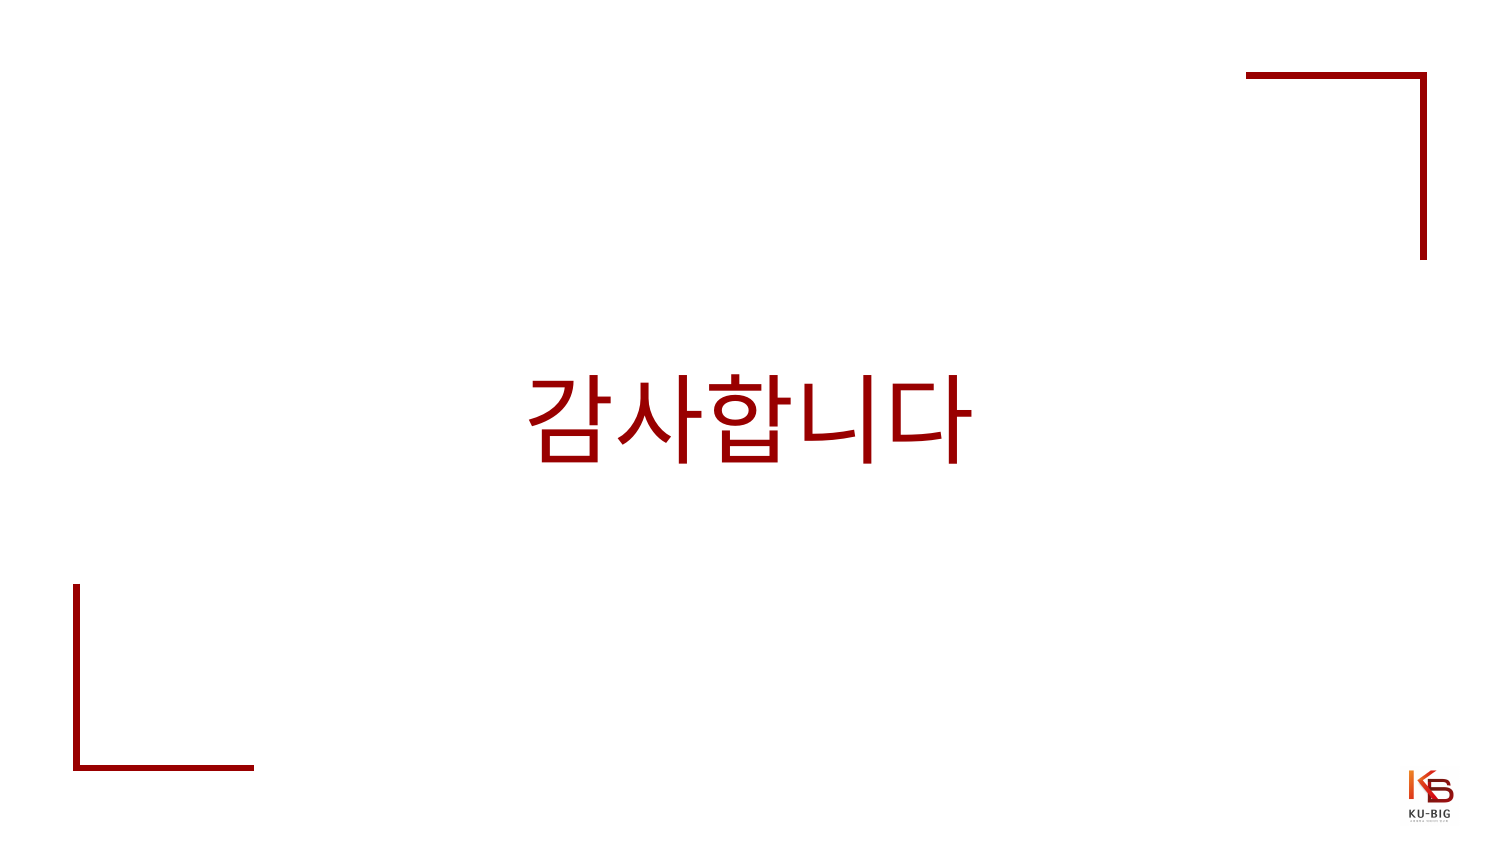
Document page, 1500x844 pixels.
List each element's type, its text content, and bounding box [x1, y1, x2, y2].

picture [1400, 766, 1460, 826]
text_box 감사합니다 [283, 351, 1217, 484]
